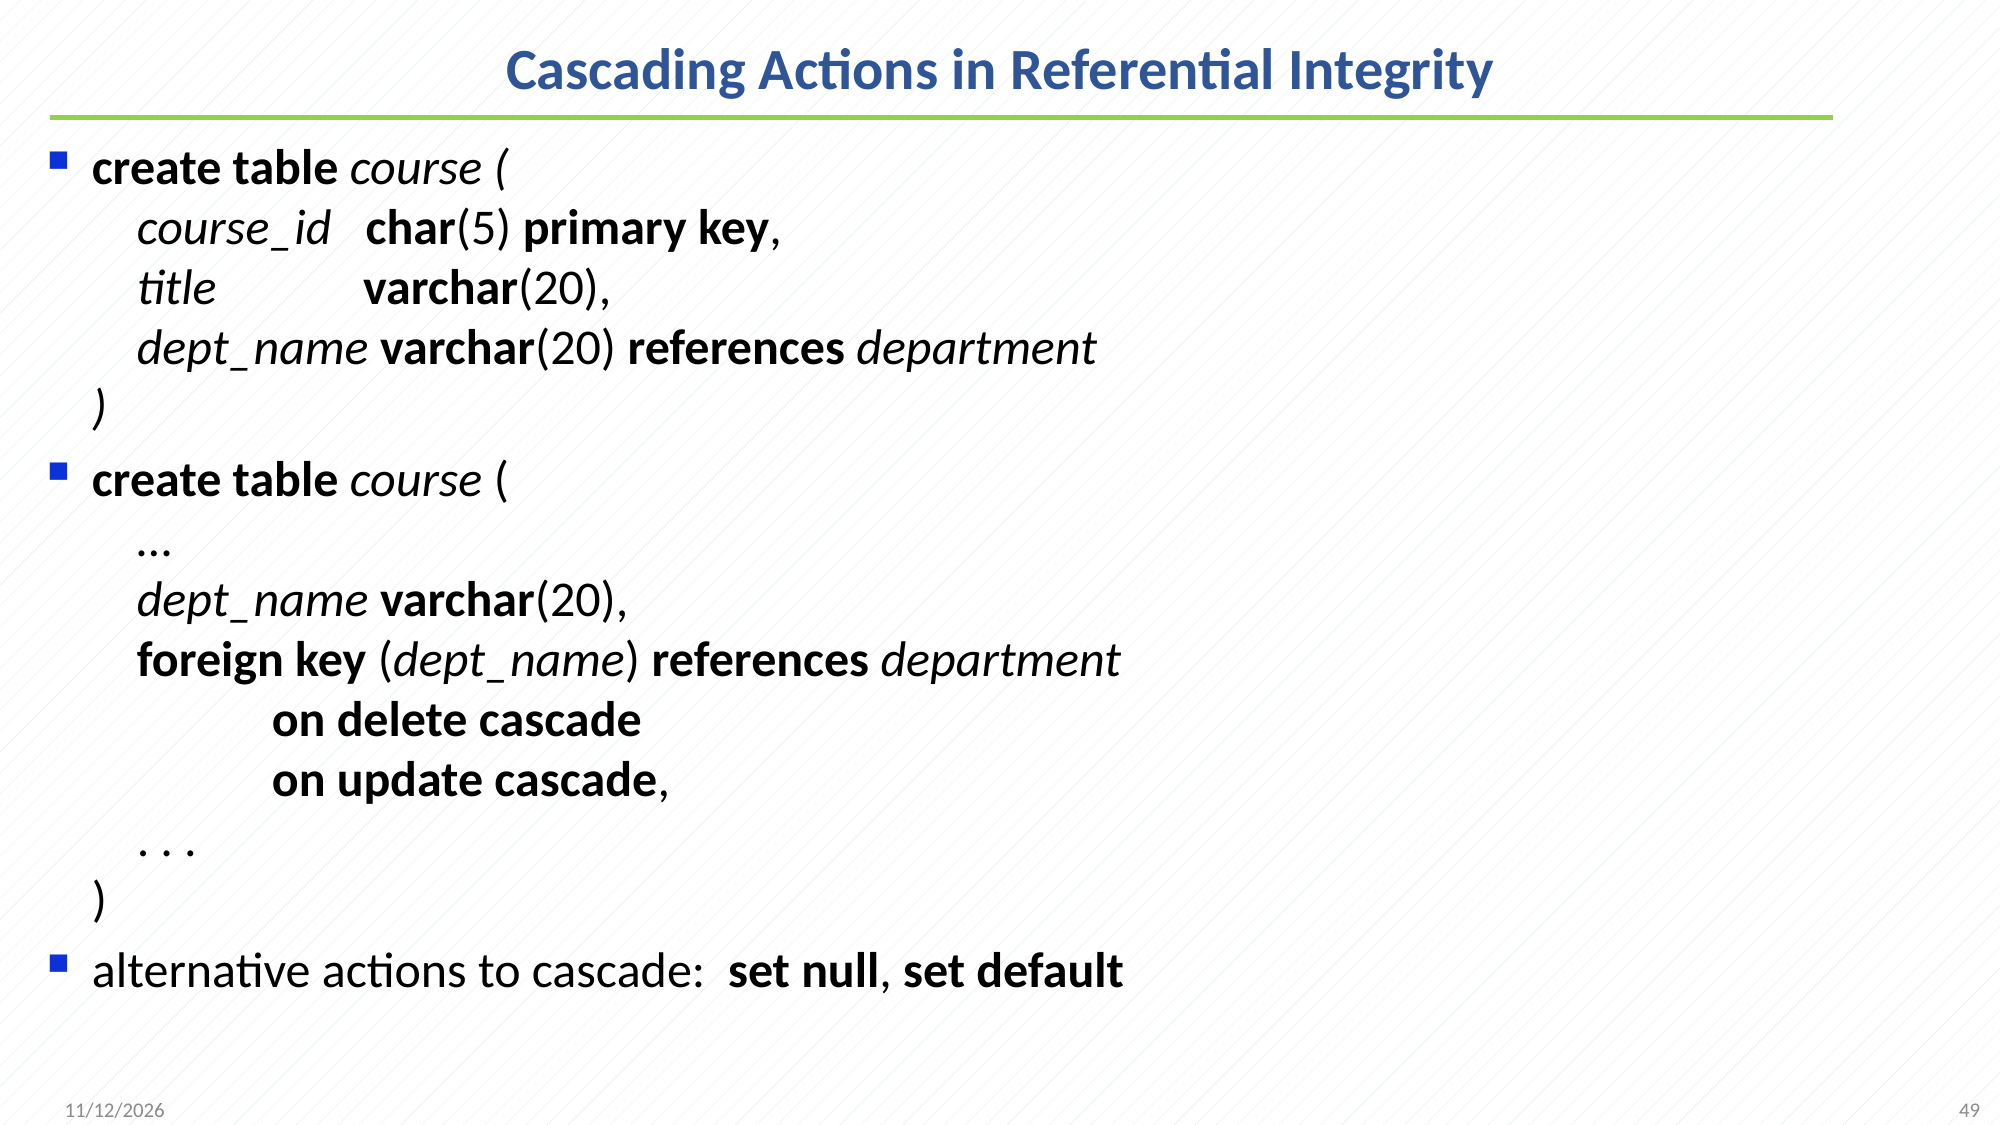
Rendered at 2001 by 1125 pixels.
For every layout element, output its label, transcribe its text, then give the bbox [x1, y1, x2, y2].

list create table course ( course_id char(5) primary key, title varchar(20), dept_name varchar(20) references department ) create table course ( … dept_name varchar(20), foreign key (dept_name) references department on delete cascade on update cascade, . . . ) alternative actions to cascade: set null, set default [32, 126, 1974, 1081]
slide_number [49, 1079, 500, 1125]
slide_number 49 [1545, 1079, 1996, 1125]
title Cascading Actions in Referential Integrity [50, 13, 1949, 126]
